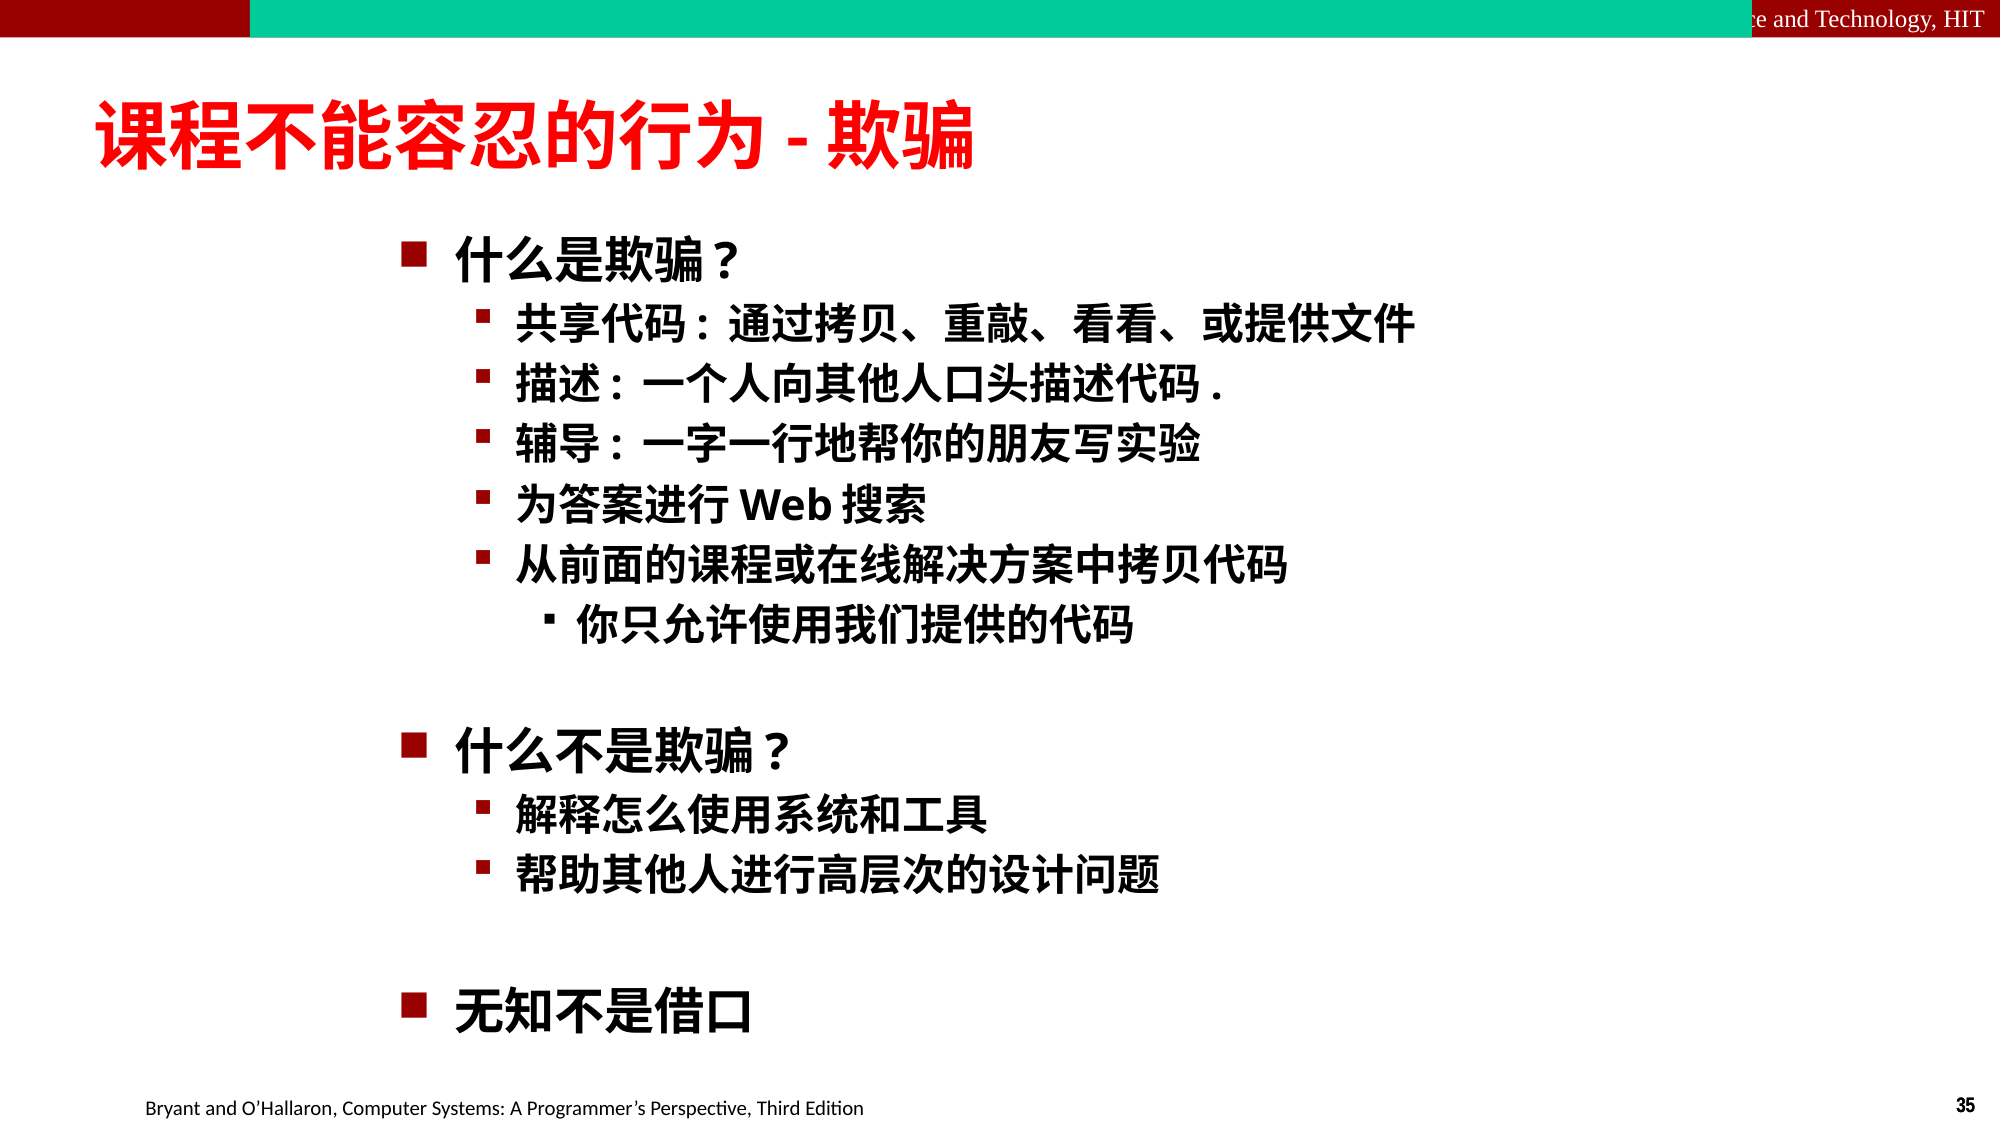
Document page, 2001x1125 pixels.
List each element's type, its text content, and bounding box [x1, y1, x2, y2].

text_box [1572, 3, 1790, 33]
list 什么是欺骗? 共享代码: 通过拷贝、重敲、看看、或提供文件 描述: 一个人向其他人口头描述代码. 辅导: 一字一行地帮你的朋友写实验 为答案进行Web搜索 从前面的课程或在线解决方案中拷贝代码 你只允许使用我们提供的代码 什么不是欺骗? 解释怎么使用系统和工具 帮助其他人进行高层次的设计问题 无知不是借口 [387, 220, 1626, 1051]
title 课程不能容忍的行为-欺骗 [77, 71, 2000, 197]
text_box [249, 0, 1752, 38]
